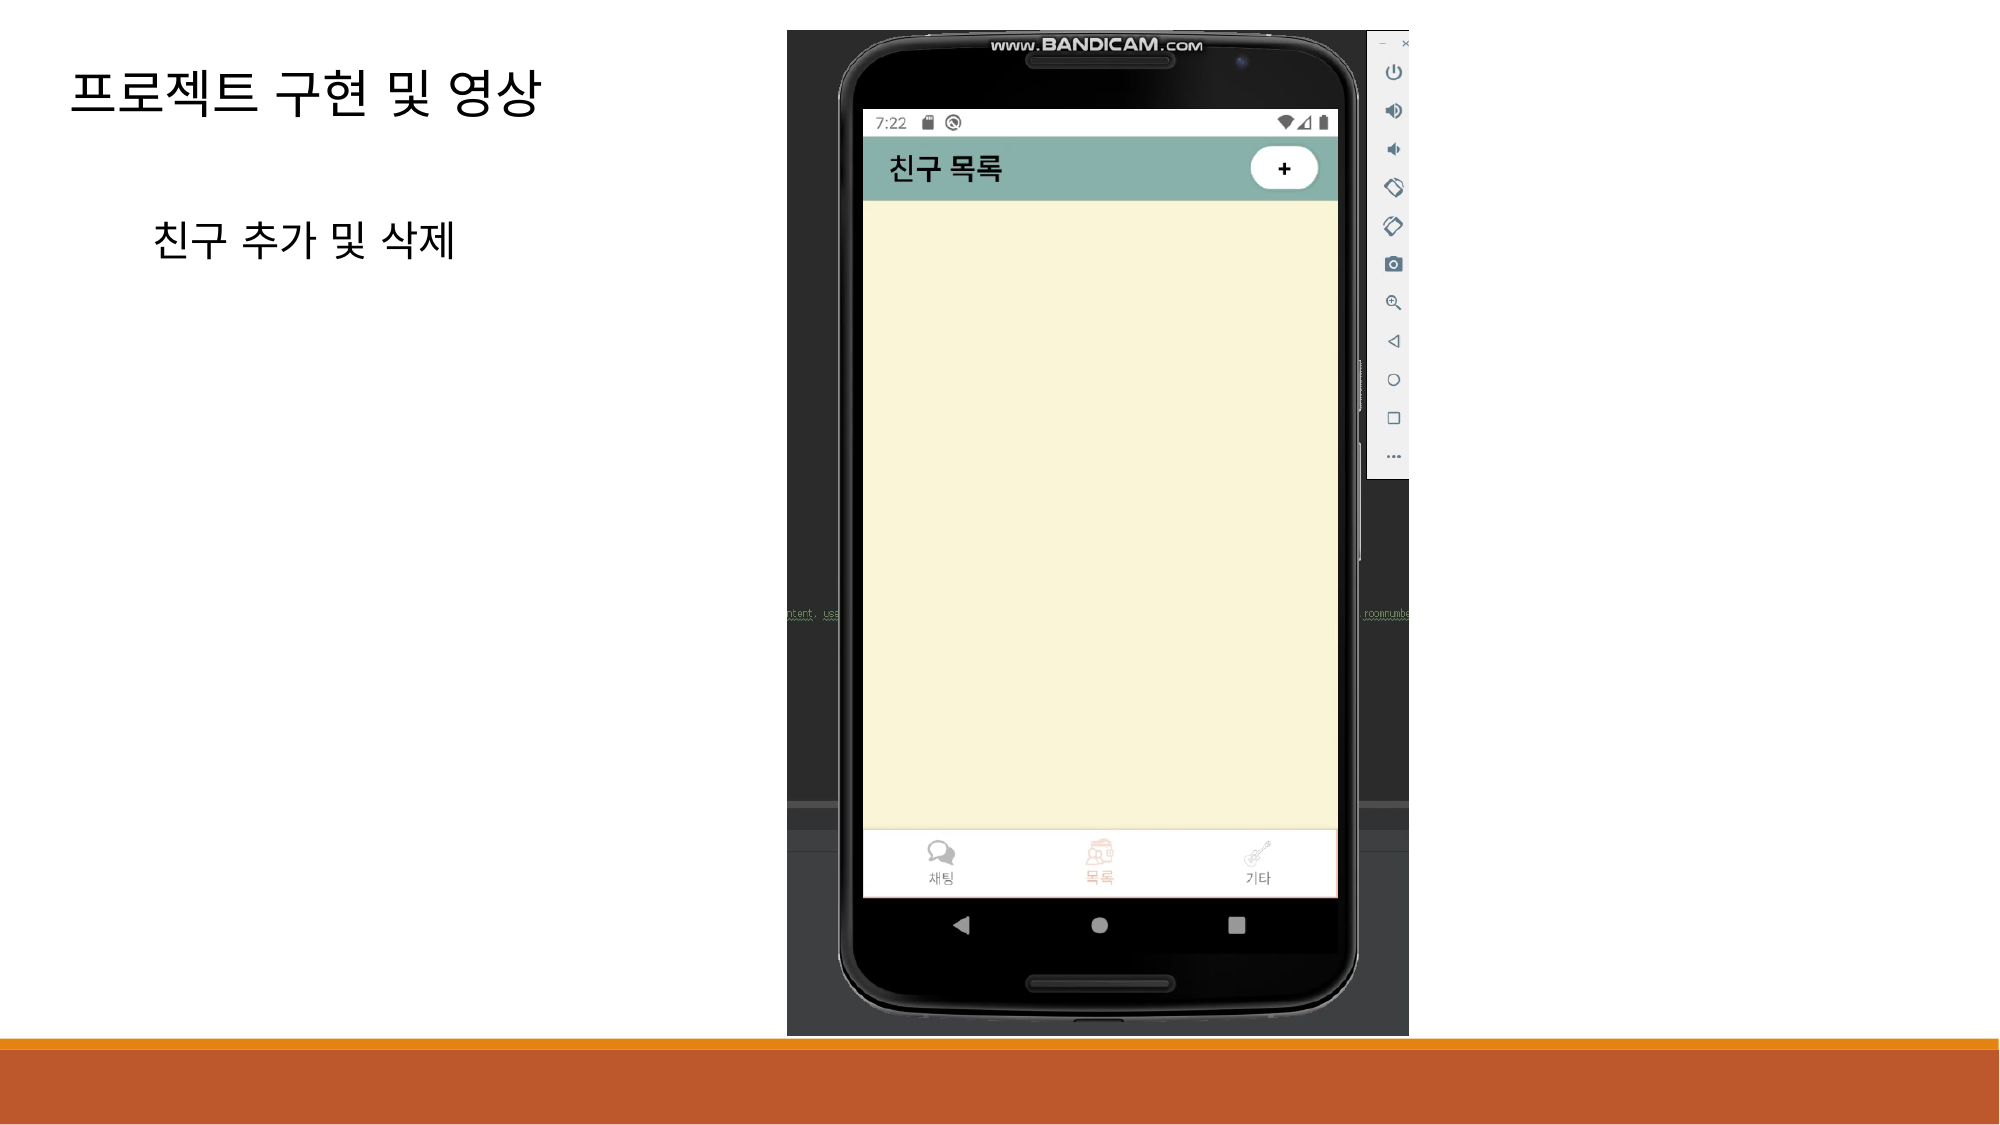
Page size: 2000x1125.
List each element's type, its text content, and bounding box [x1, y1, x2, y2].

text_box 친구 추가 및 삭제 [137, 206, 489, 273]
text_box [786, 29, 1410, 1038]
text_box 프로젝트 구현 및 영상 [54, 54, 590, 132]
